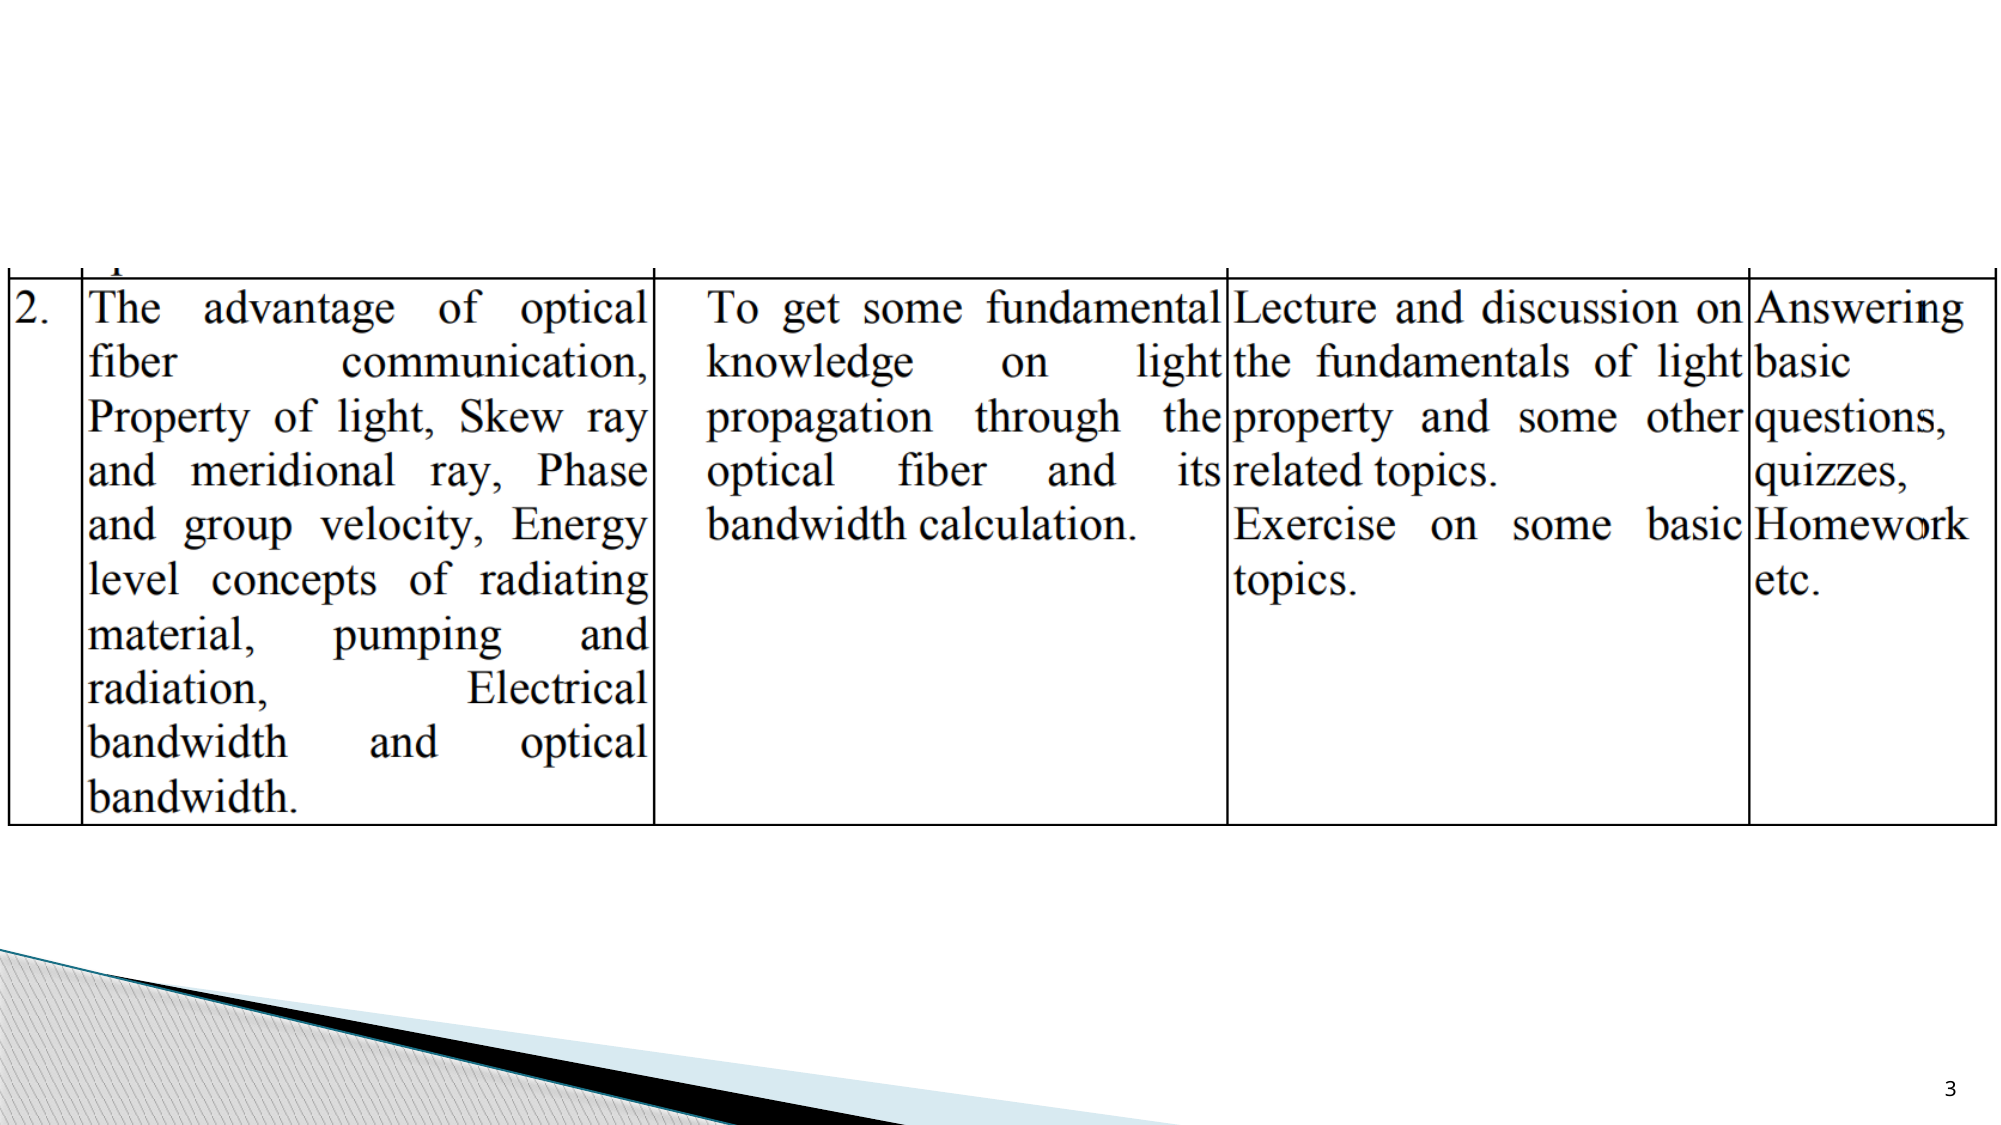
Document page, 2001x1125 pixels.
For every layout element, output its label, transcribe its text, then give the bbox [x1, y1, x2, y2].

picture [0, 268, 2001, 826]
slide_number 3 [1891, 1051, 1972, 1112]
